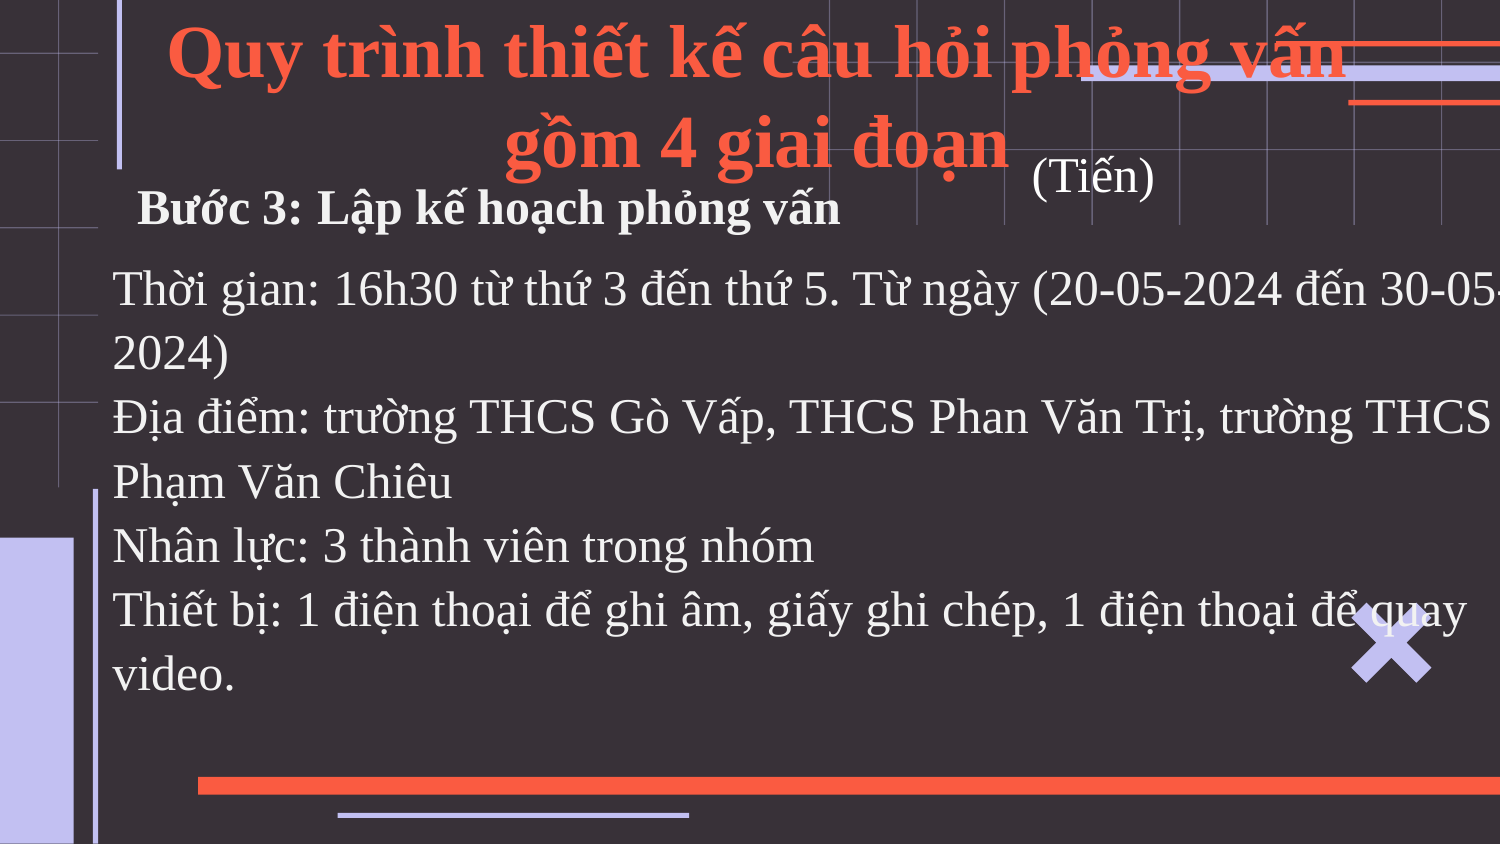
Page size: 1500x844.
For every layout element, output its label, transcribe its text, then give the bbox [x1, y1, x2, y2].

title Quy trình thiết kế câu hỏi phỏng vấn gồm 4 giai đoạn [144, 41, 1371, 145]
text_box (Tiến) [1016, 135, 1500, 211]
list Bước 3: Lập kế hoạch phỏng vấn Thời gian: 16h30 từ thứ 3 đến thứ 5. Từ ngày (20-05-2024 đến 30-05-2024) Địa điểm: trường THCS Gò Vấp, THCS Phan Văn Trị, trường THCS Phạm Văn Chiêu Nhân lực: 3 thành viên trong nhóm Thiết bị: 1 điện thoại để ghi âm, giấy ghi chép, 1 điện thoại để quay video. [97, 155, 1500, 709]
